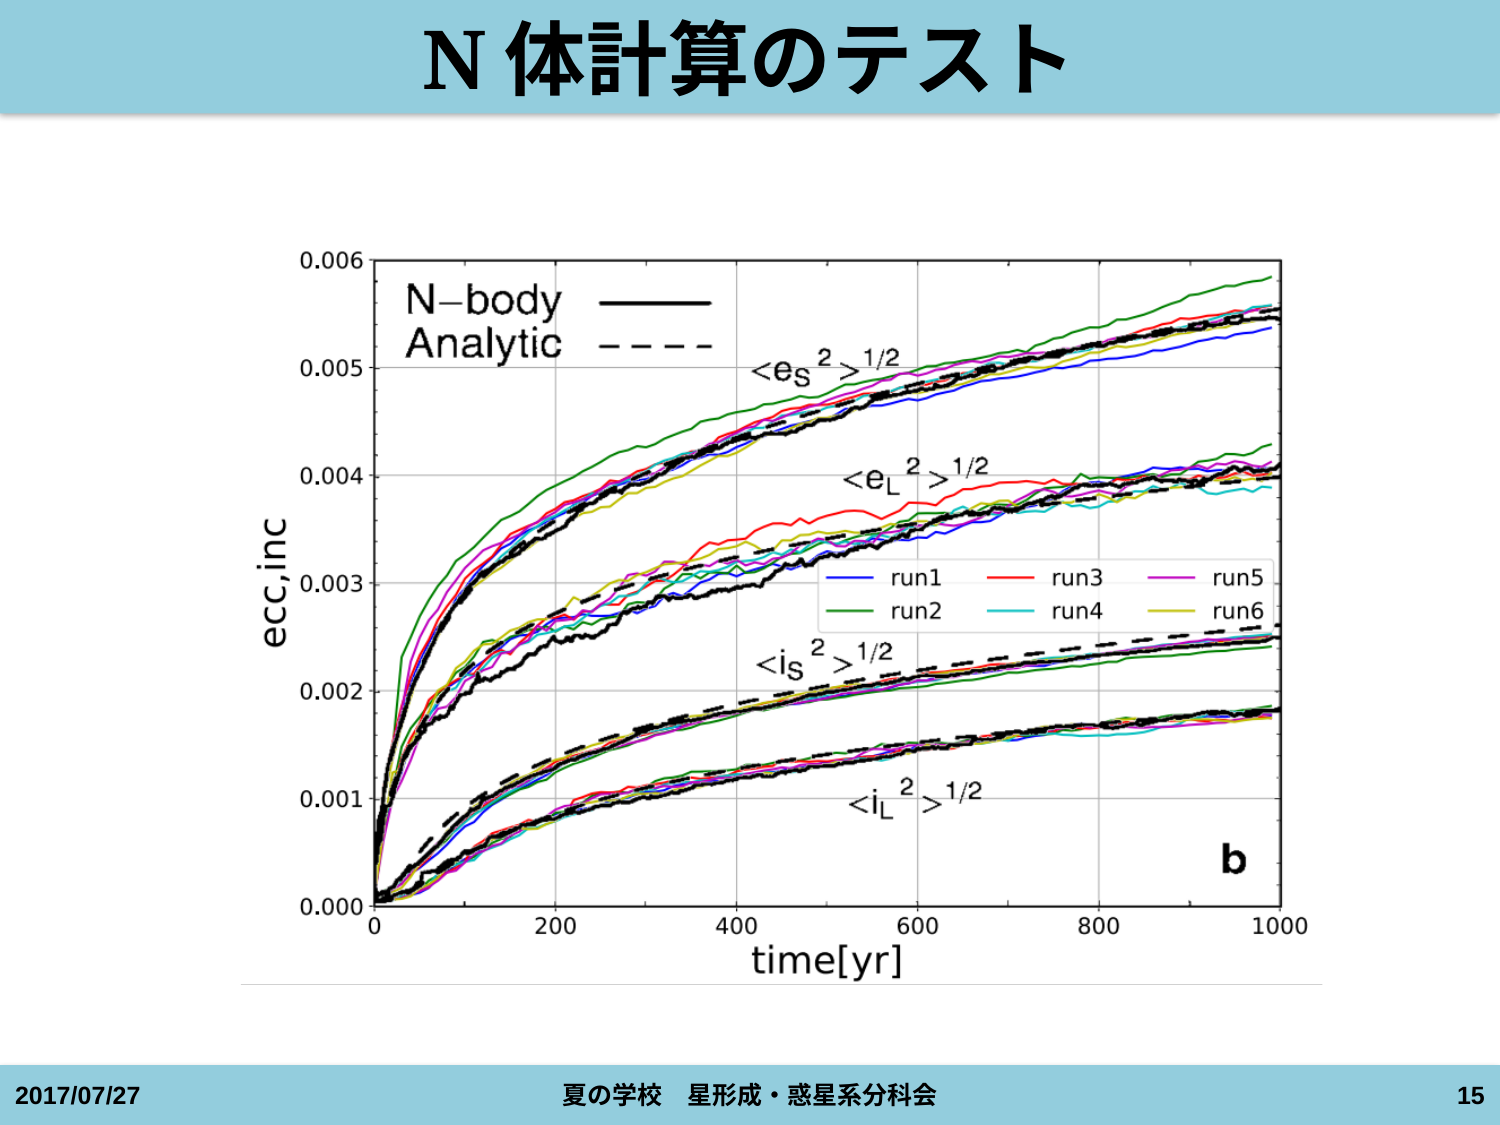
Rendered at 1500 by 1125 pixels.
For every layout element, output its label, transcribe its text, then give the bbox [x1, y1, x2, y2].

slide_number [0, 1065, 350, 1125]
title N体計算のテスト [0, 0, 1500, 114]
footer 夏の学校 星形成・惑星系分科会 [512, 1065, 988, 1125]
picture [240, 238, 1323, 985]
slide_number 15 [1149, 1065, 1500, 1125]
